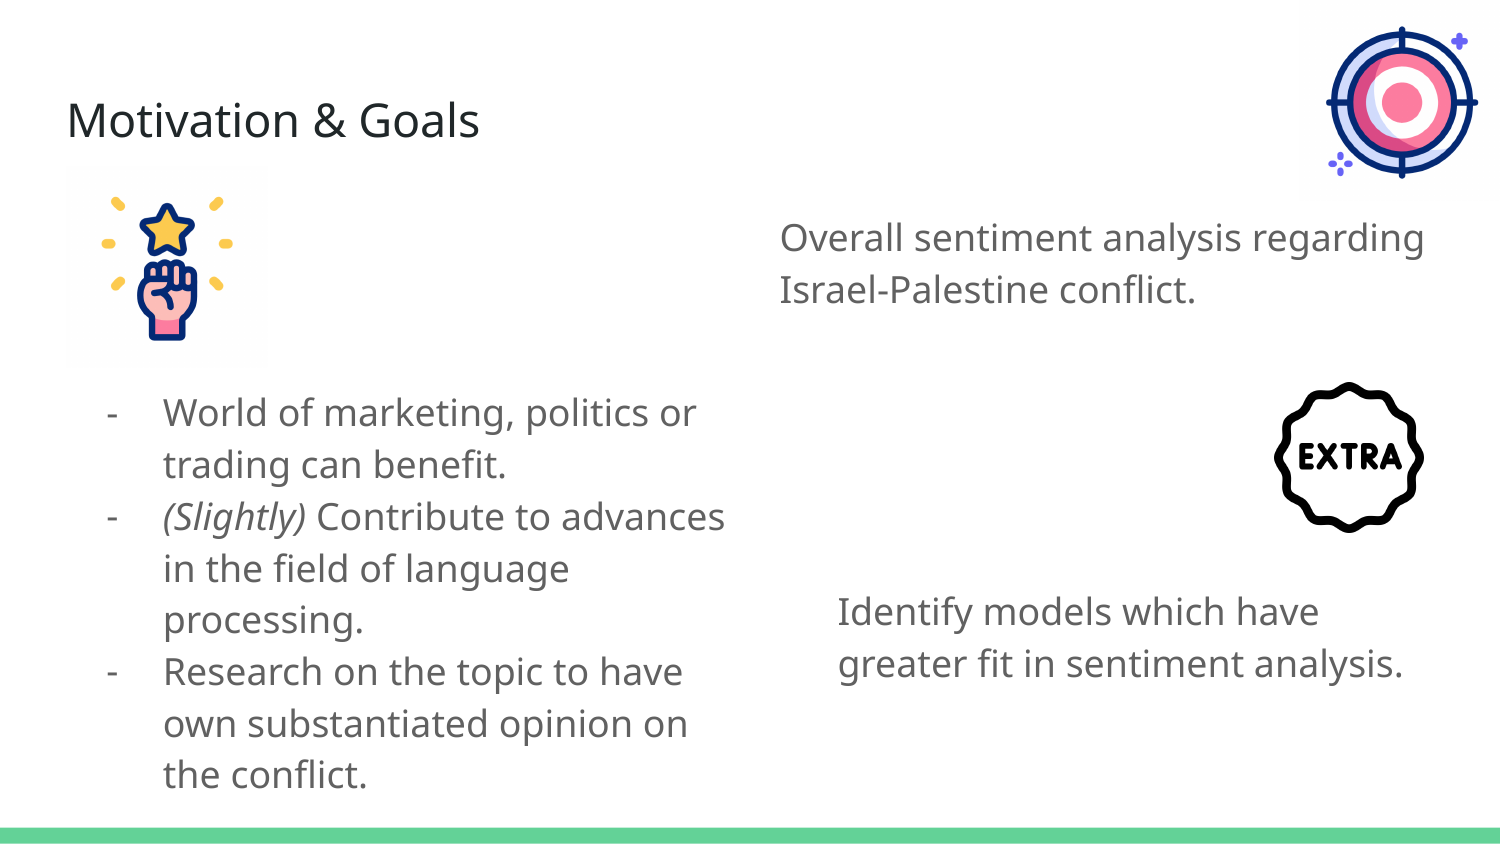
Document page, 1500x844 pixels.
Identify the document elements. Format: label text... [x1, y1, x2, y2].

picture [1299, 0, 1500, 201]
picture [66, 166, 268, 368]
title Motivation & Goals [51, 72, 750, 167]
text_box Overall sentiment analysis regarding Israel-Palestine conflict. [764, 192, 1442, 342]
text_box World of marketing, politics or trading can benefit. (Slightly) Contribute to advances in the field of language processing. Research on the topic to have own substantiated opinion on the conflict. [72, 367, 750, 747]
text_box Identify models which have greater fit in sentiment analysis. [822, 566, 1460, 702]
picture [1274, 382, 1424, 533]
